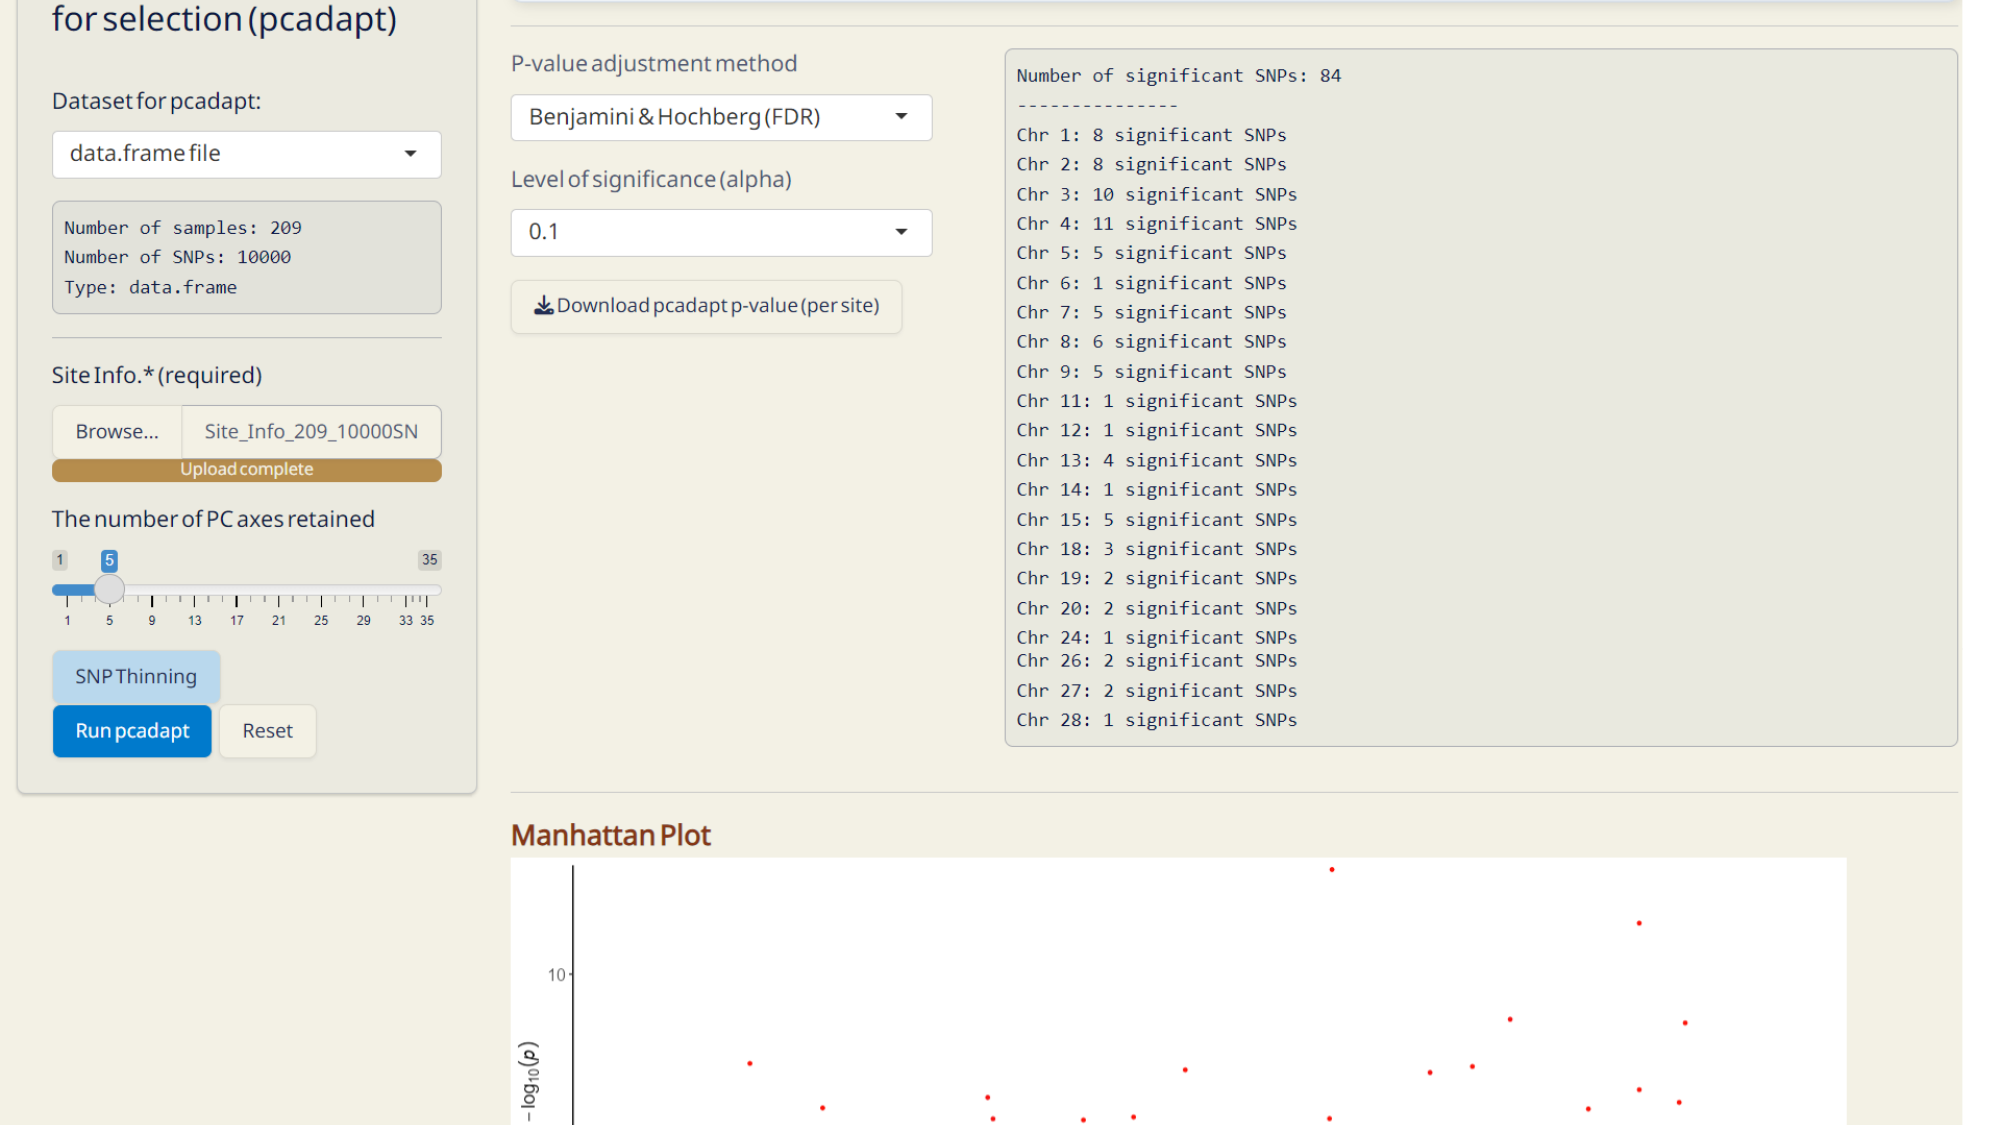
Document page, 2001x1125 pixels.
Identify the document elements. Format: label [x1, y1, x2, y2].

text_box [0, 0, 1963, 1125]
